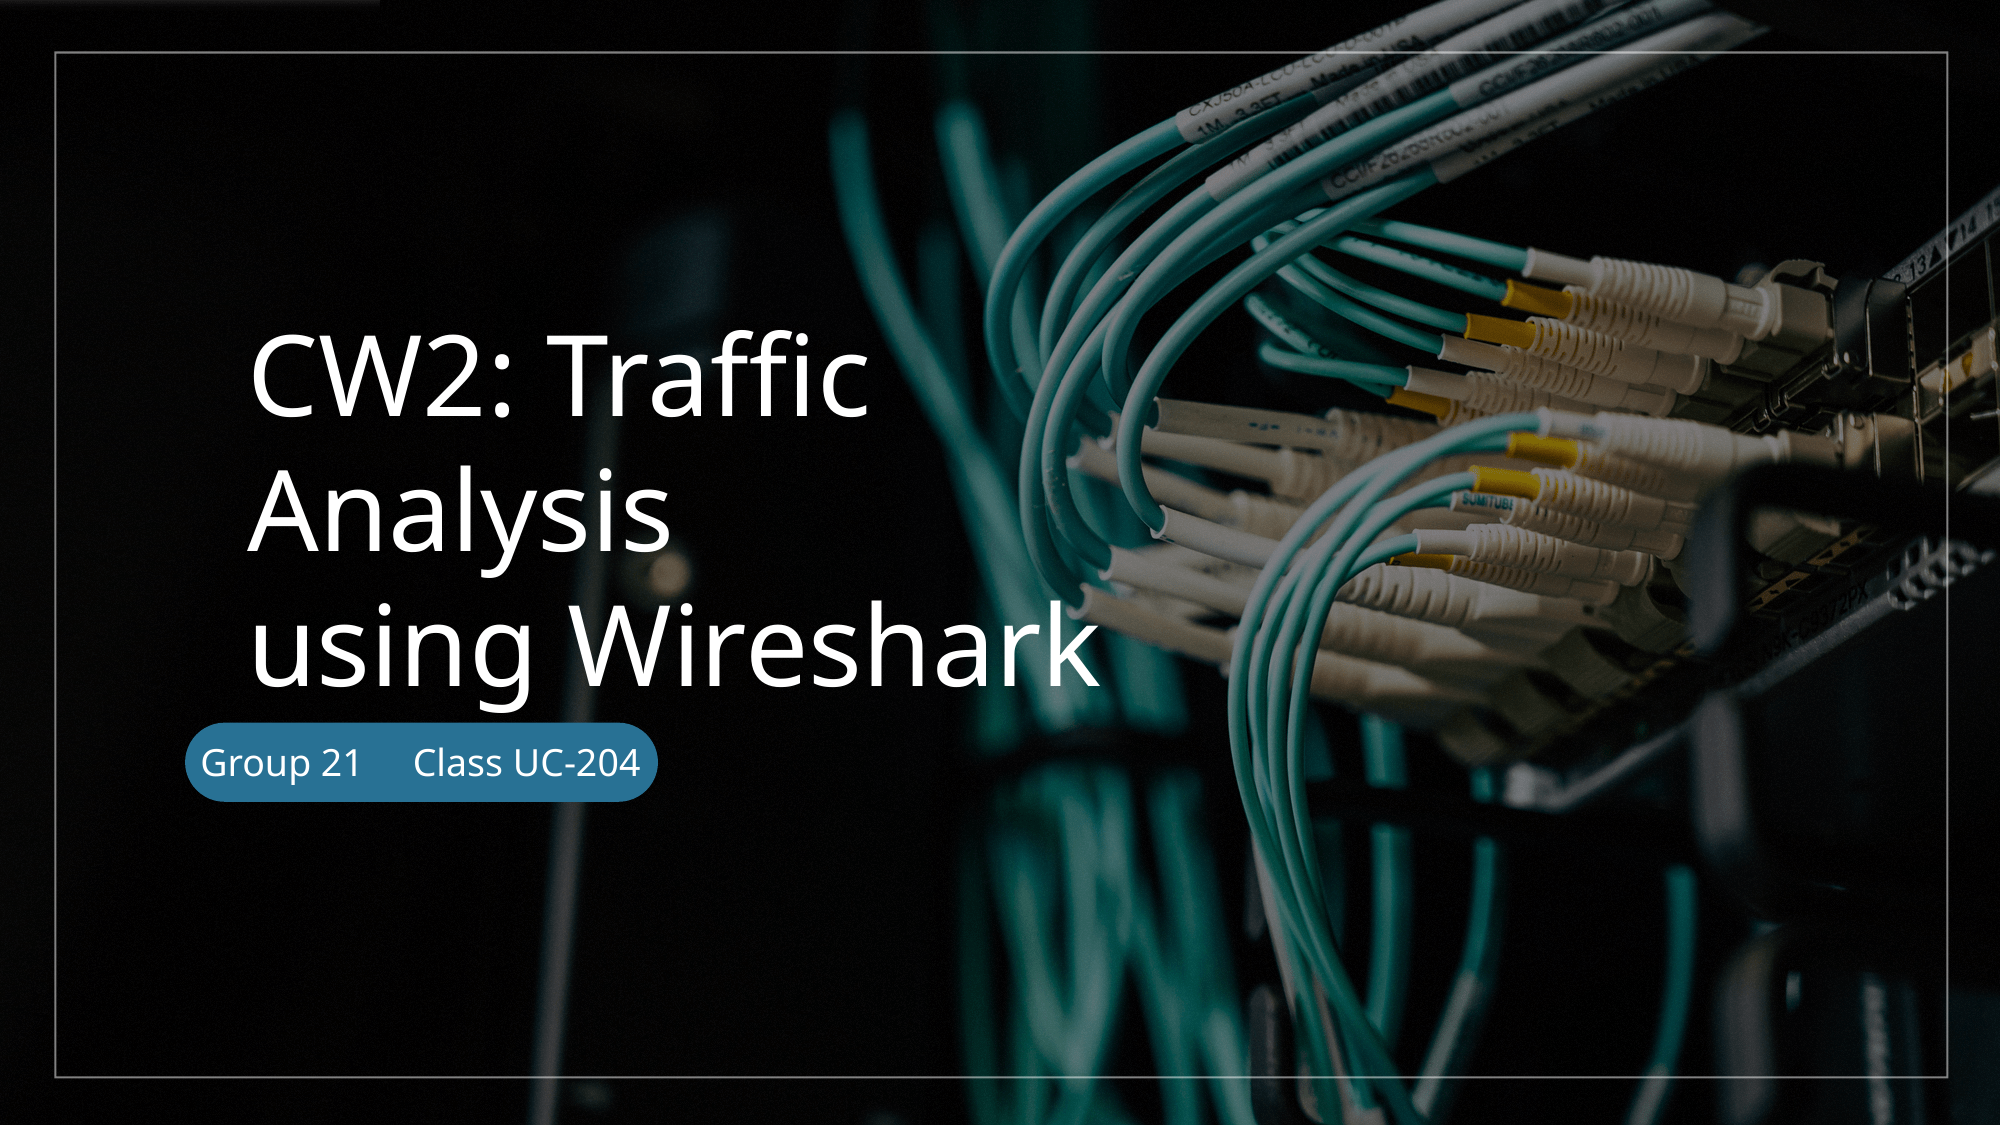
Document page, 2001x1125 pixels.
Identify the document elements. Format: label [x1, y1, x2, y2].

text_box [165, 296, 1337, 802]
picture [0, 0, 2000, 1125]
